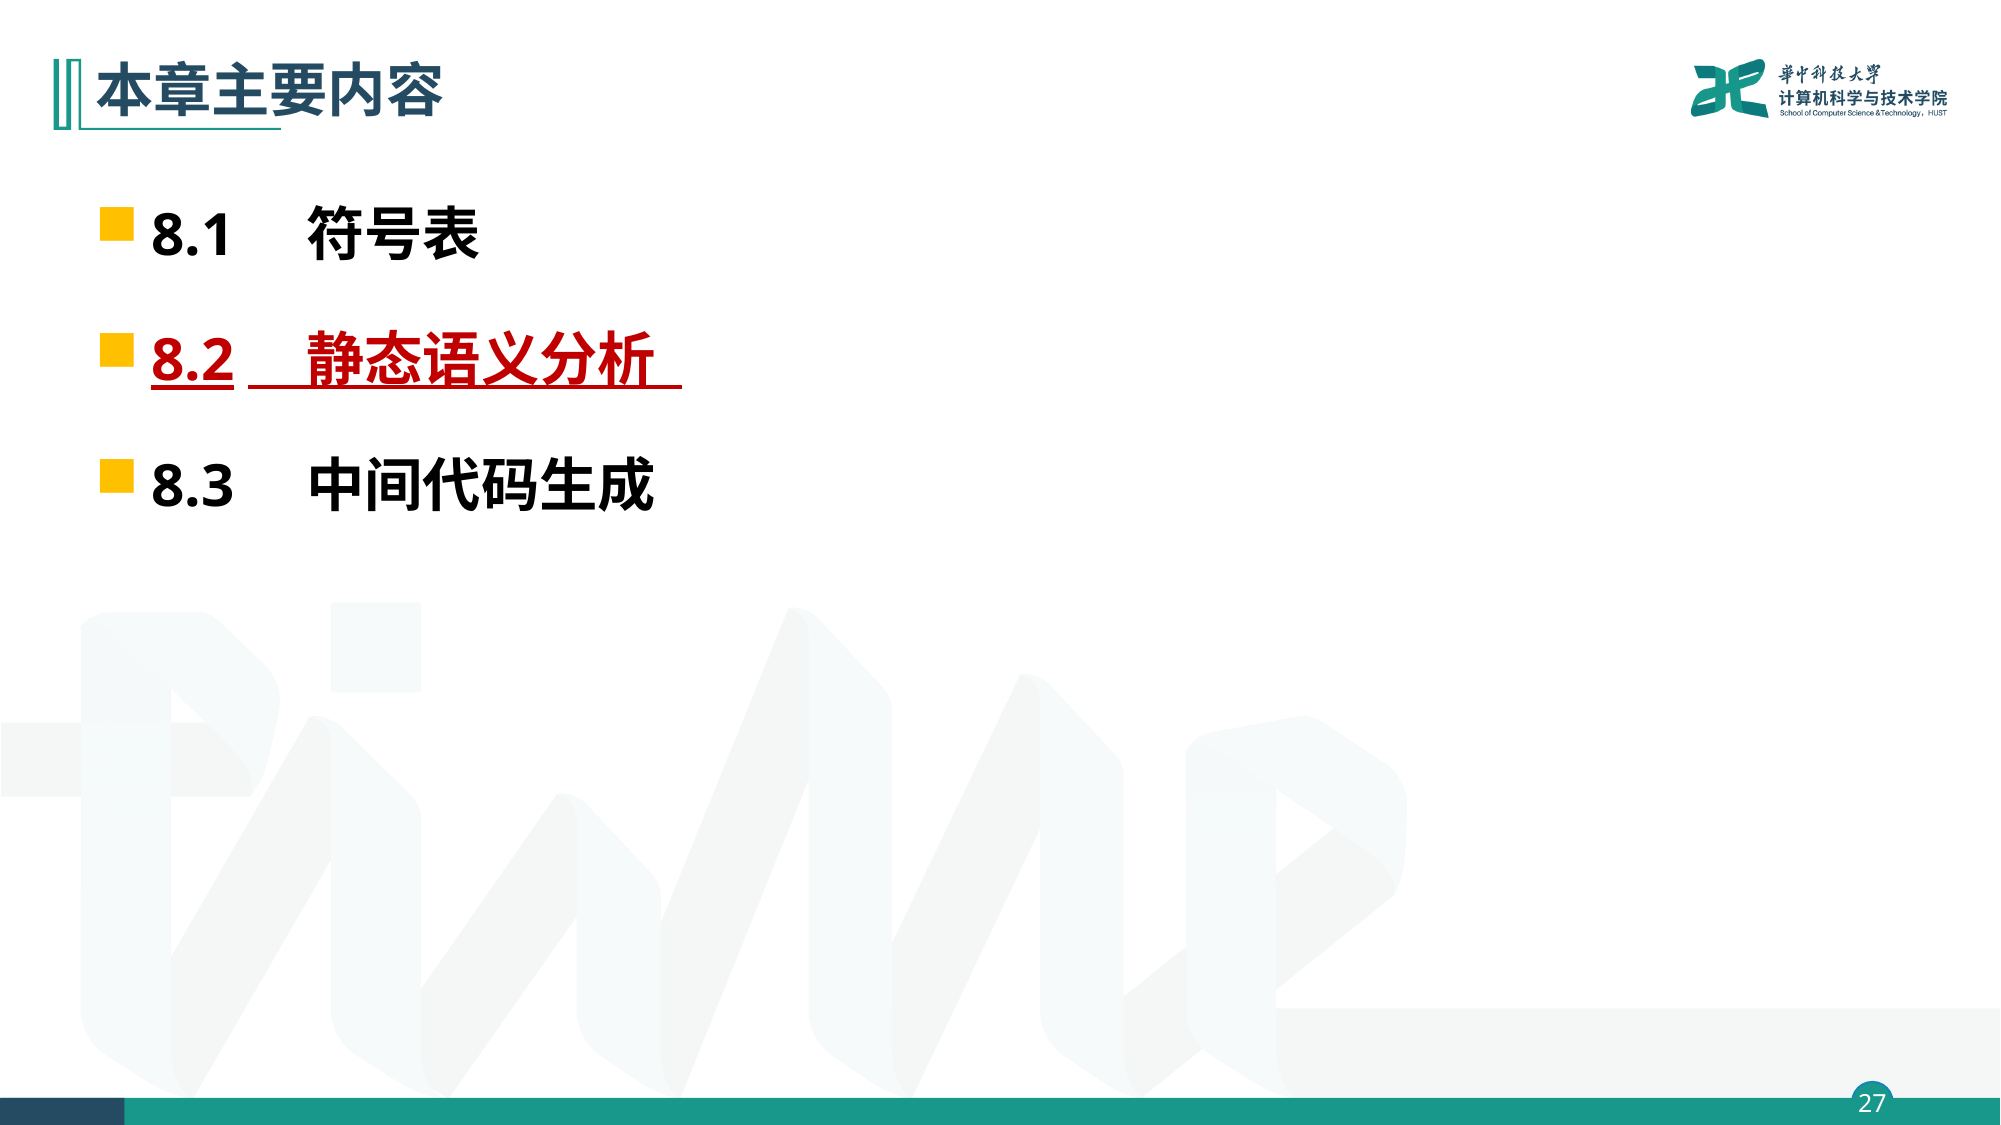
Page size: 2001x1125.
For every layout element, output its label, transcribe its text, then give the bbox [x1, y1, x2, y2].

list 8.1 符号表 8.2 静态语义分析 8.3 中间代码生成 [80, 154, 1805, 936]
picture [1805, 59, 1947, 118]
title 本章主要内容 [80, 42, 1805, 144]
